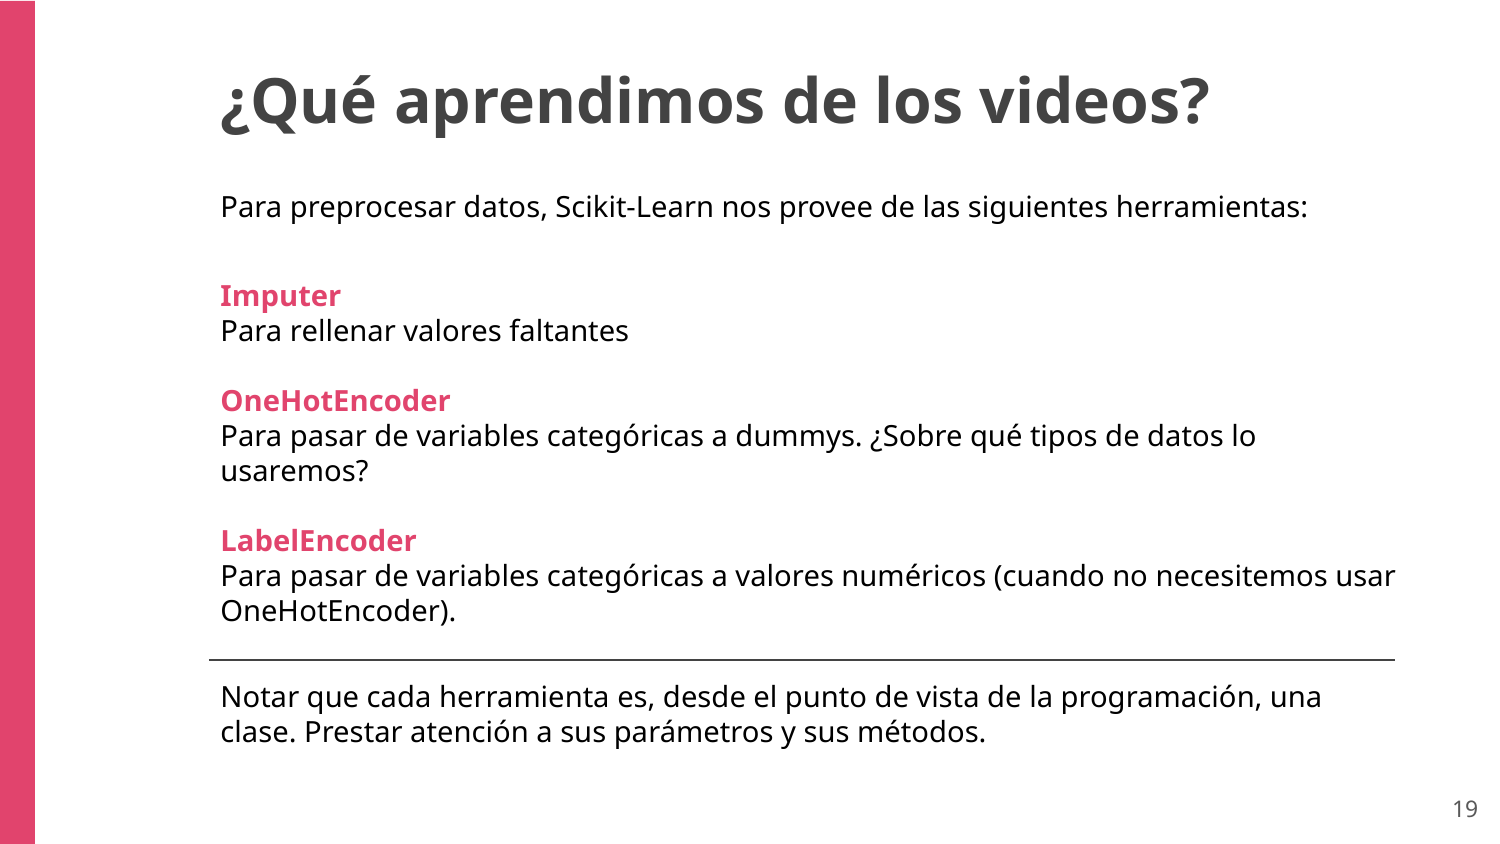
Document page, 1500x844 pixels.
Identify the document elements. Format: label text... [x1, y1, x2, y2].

text_box Para preprocesar datos, Scikit-Learn nos provee de las siguientes herramientas: [205, 173, 1407, 238]
slide_number ‹#› [1403, 779, 1494, 844]
text_box ¿Qué aprendimos de los videos? [205, 45, 1298, 148]
text_box Imputer Para rellenar valores faltantes OneHotEncoder Para pasar de variables categóricas a dummys. ¿Sobre qué tipos de datos lo usaremos? LabelEncoder Para pasar de variables categóricas a valores numéricos (cuando no necesitemos usar OneHotEncoder). [205, 262, 1418, 444]
text_box Notar que cada herramienta es, desde el punto de vista de la programación, una clase. Prestar atención a sus parámetros y sus métodos. [205, 663, 1395, 795]
